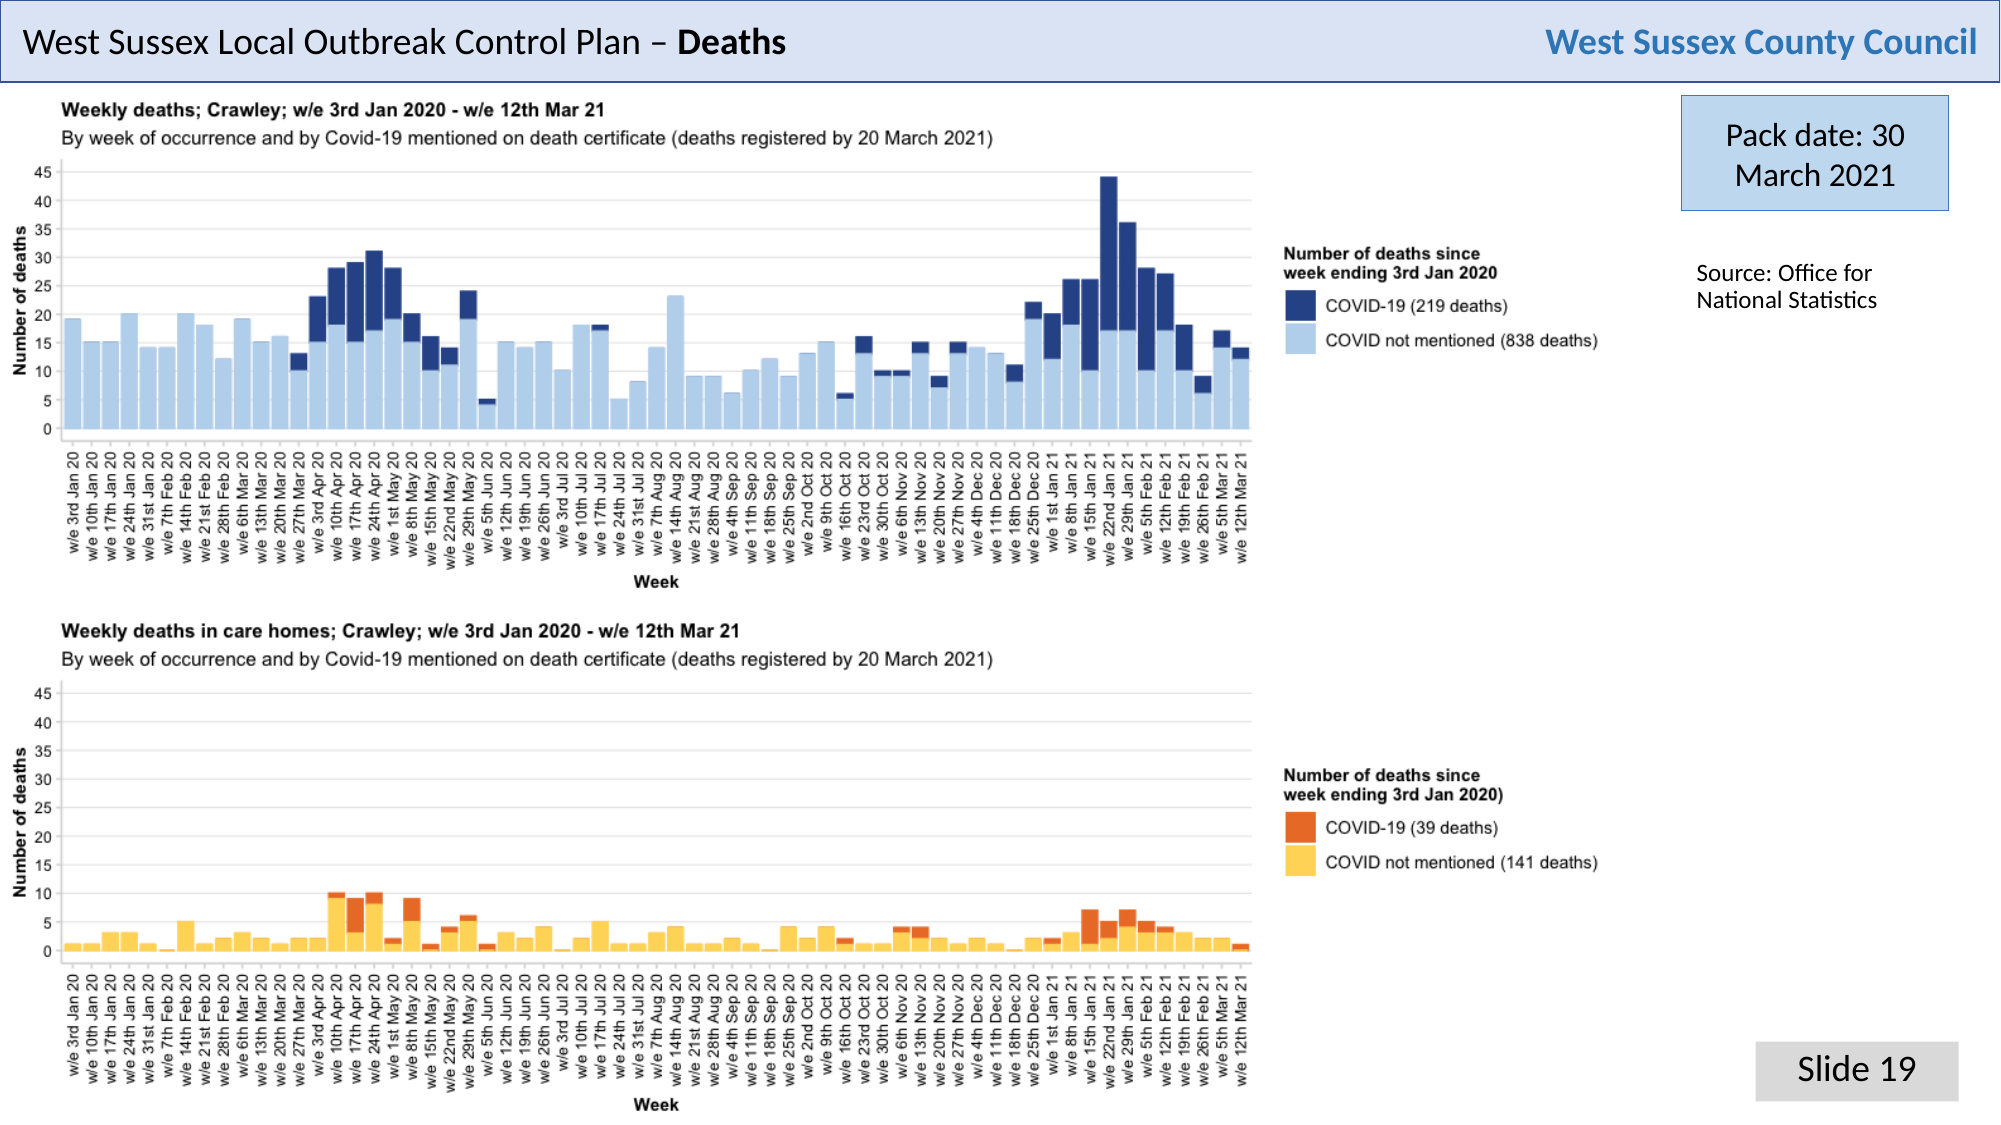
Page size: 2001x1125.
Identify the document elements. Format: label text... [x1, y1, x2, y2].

list Slide 19 [1755, 1041, 1959, 1102]
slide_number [1681, 95, 1949, 211]
picture [3, 91, 1619, 602]
list Source: Office for National Statistics [1681, 252, 1959, 289]
picture [3, 612, 1619, 1125]
